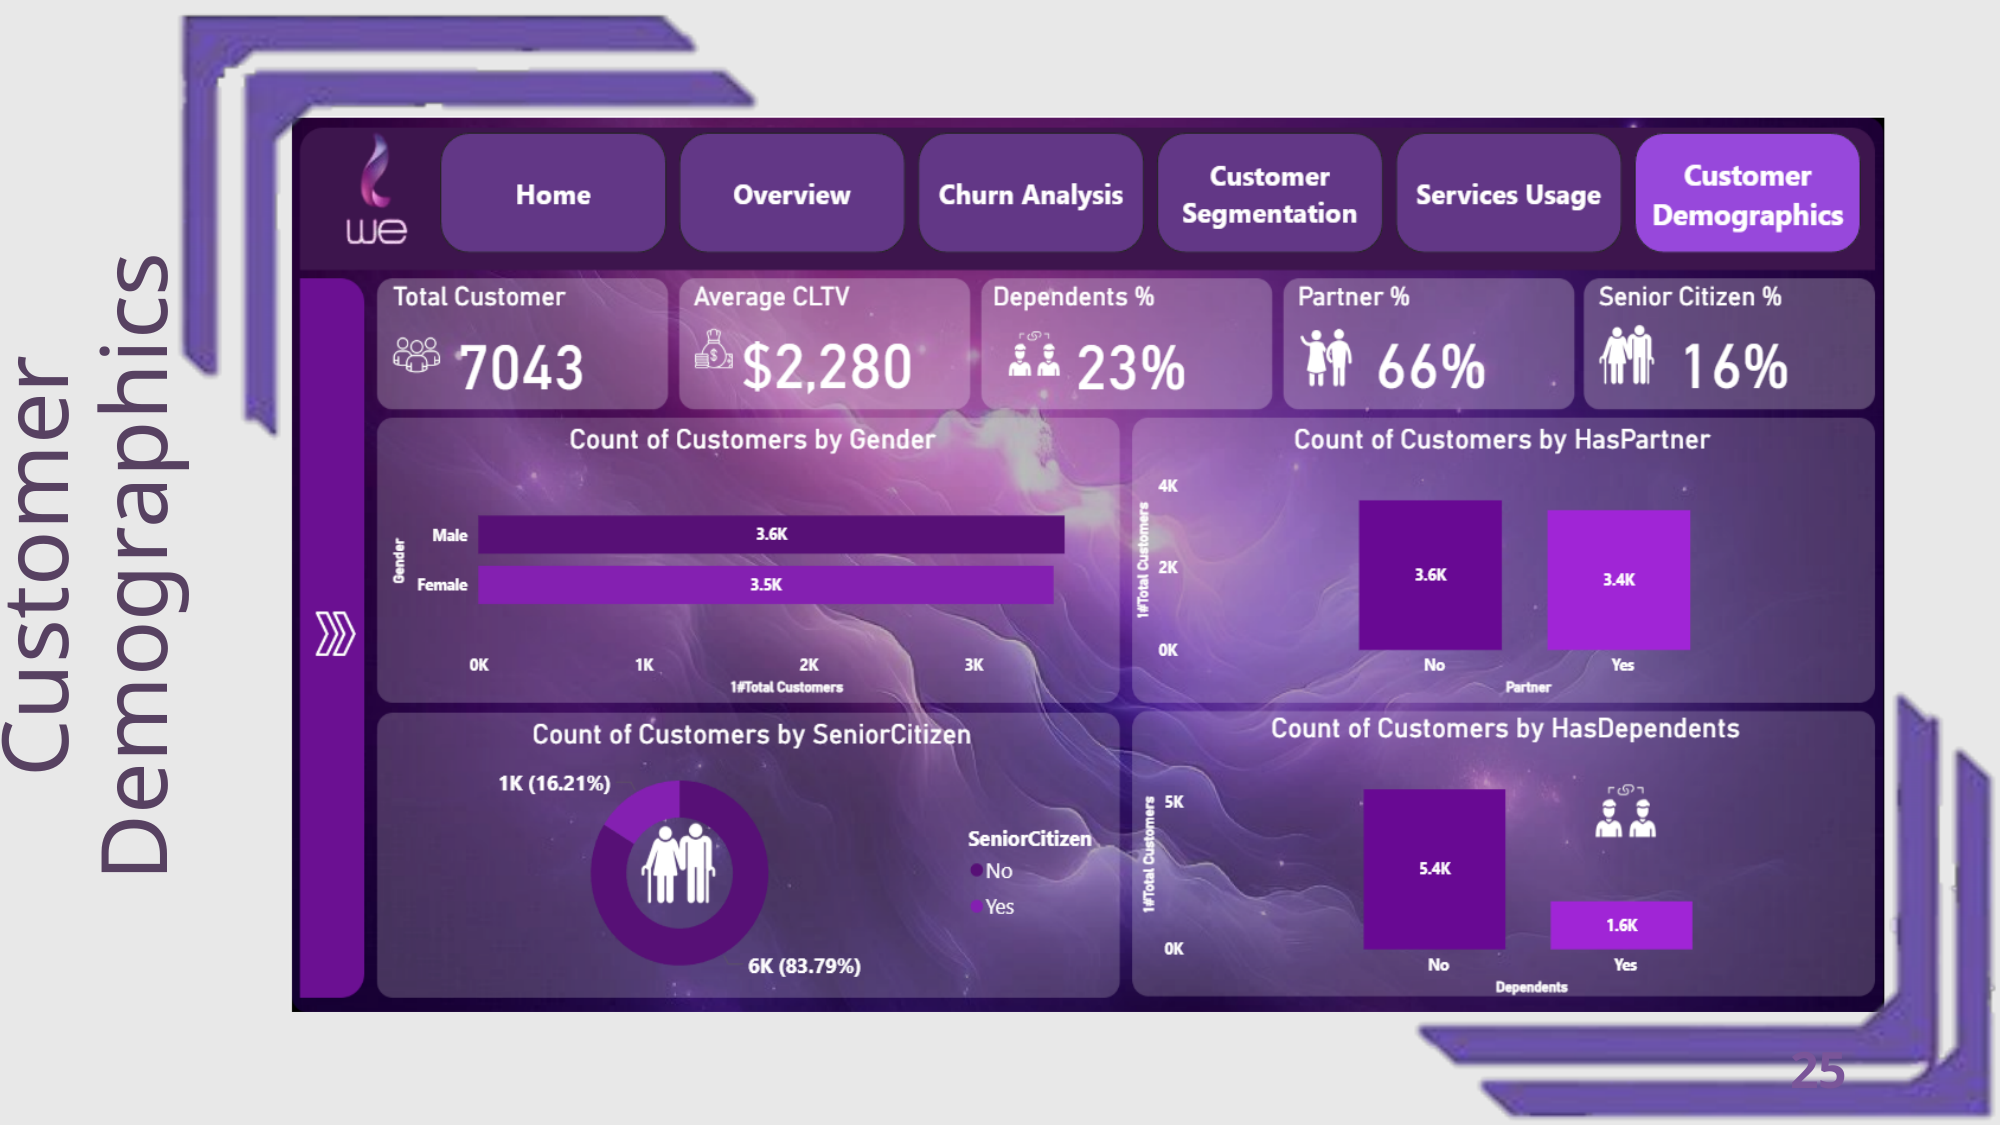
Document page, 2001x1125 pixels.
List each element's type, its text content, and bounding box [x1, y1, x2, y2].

text_box Customer Demographics [25, 221, 151, 913]
slide_number 25 [1669, 1042, 1863, 1103]
picture [154, 0, 2000, 1125]
